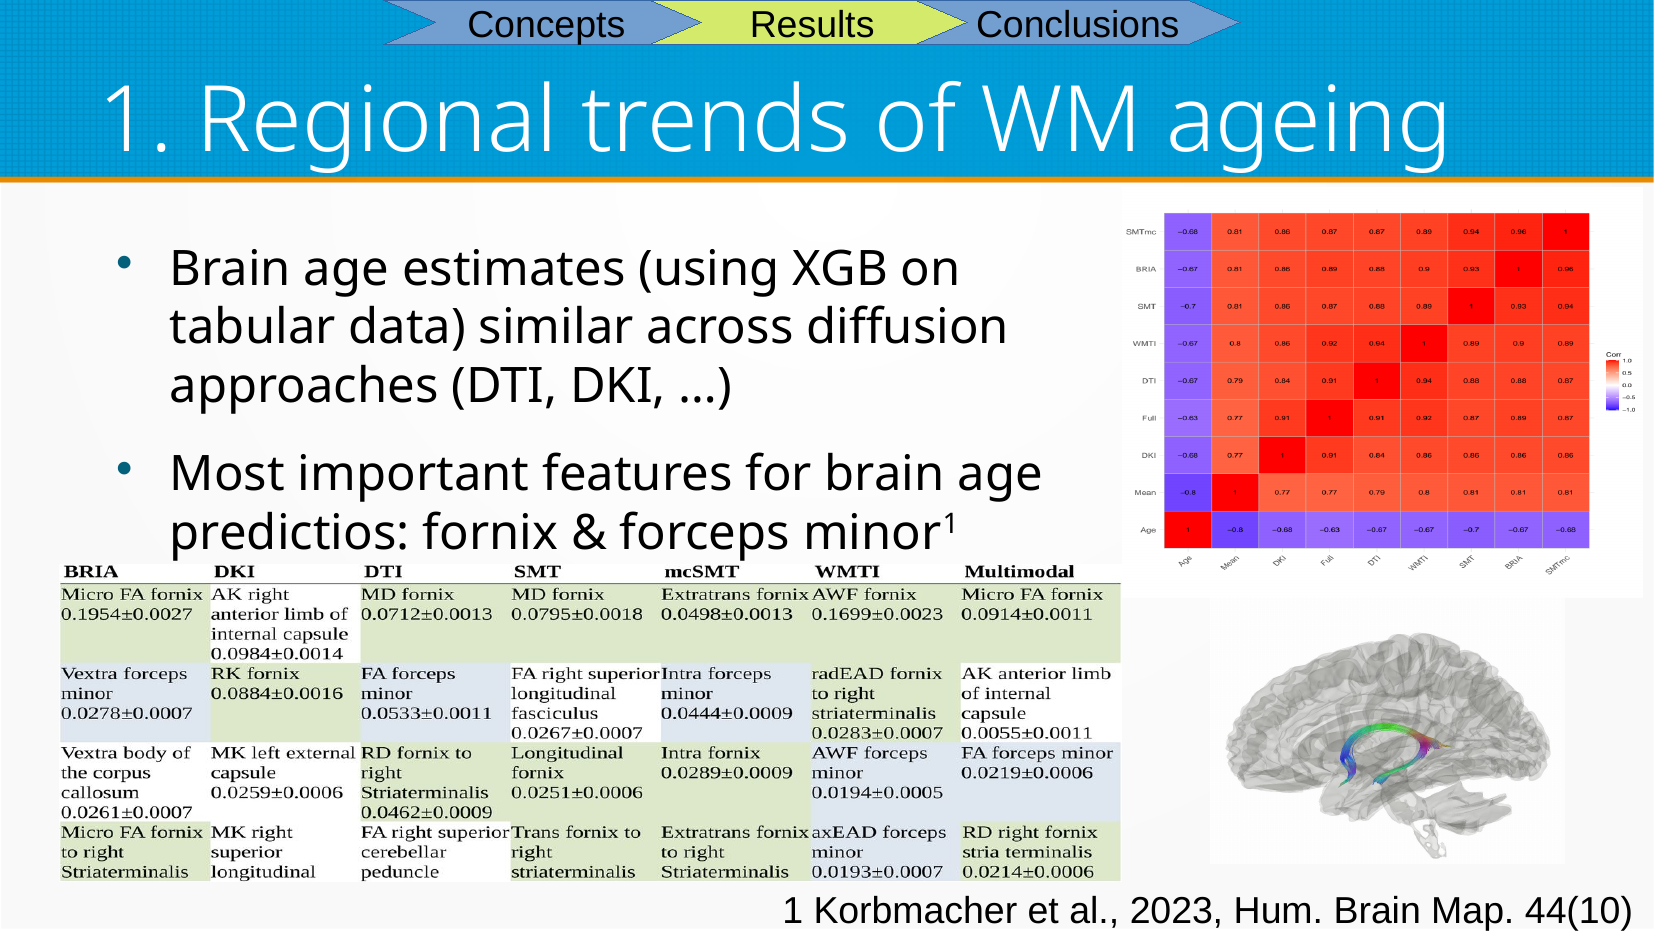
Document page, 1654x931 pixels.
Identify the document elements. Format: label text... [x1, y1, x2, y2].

title 1. Regional trends of WM ageing [98, 14, 1654, 170]
text_box Results [649, 0, 965, 45]
picture [0, 177, 1654, 931]
text_box Conclusions [915, 0, 1241, 45]
text_box Concepts [383, 0, 699, 45]
text_box 1 Korbmacher et al., 2023, Hum. Brain Map. 44(10) [767, 879, 1654, 922]
list Brain age estimates (using XGB on tabular data) similar across diffusion approaches (DTI, DKI, …) Most important features for brain age predictios: fornix & forceps minor1 [98, 236, 1093, 561]
